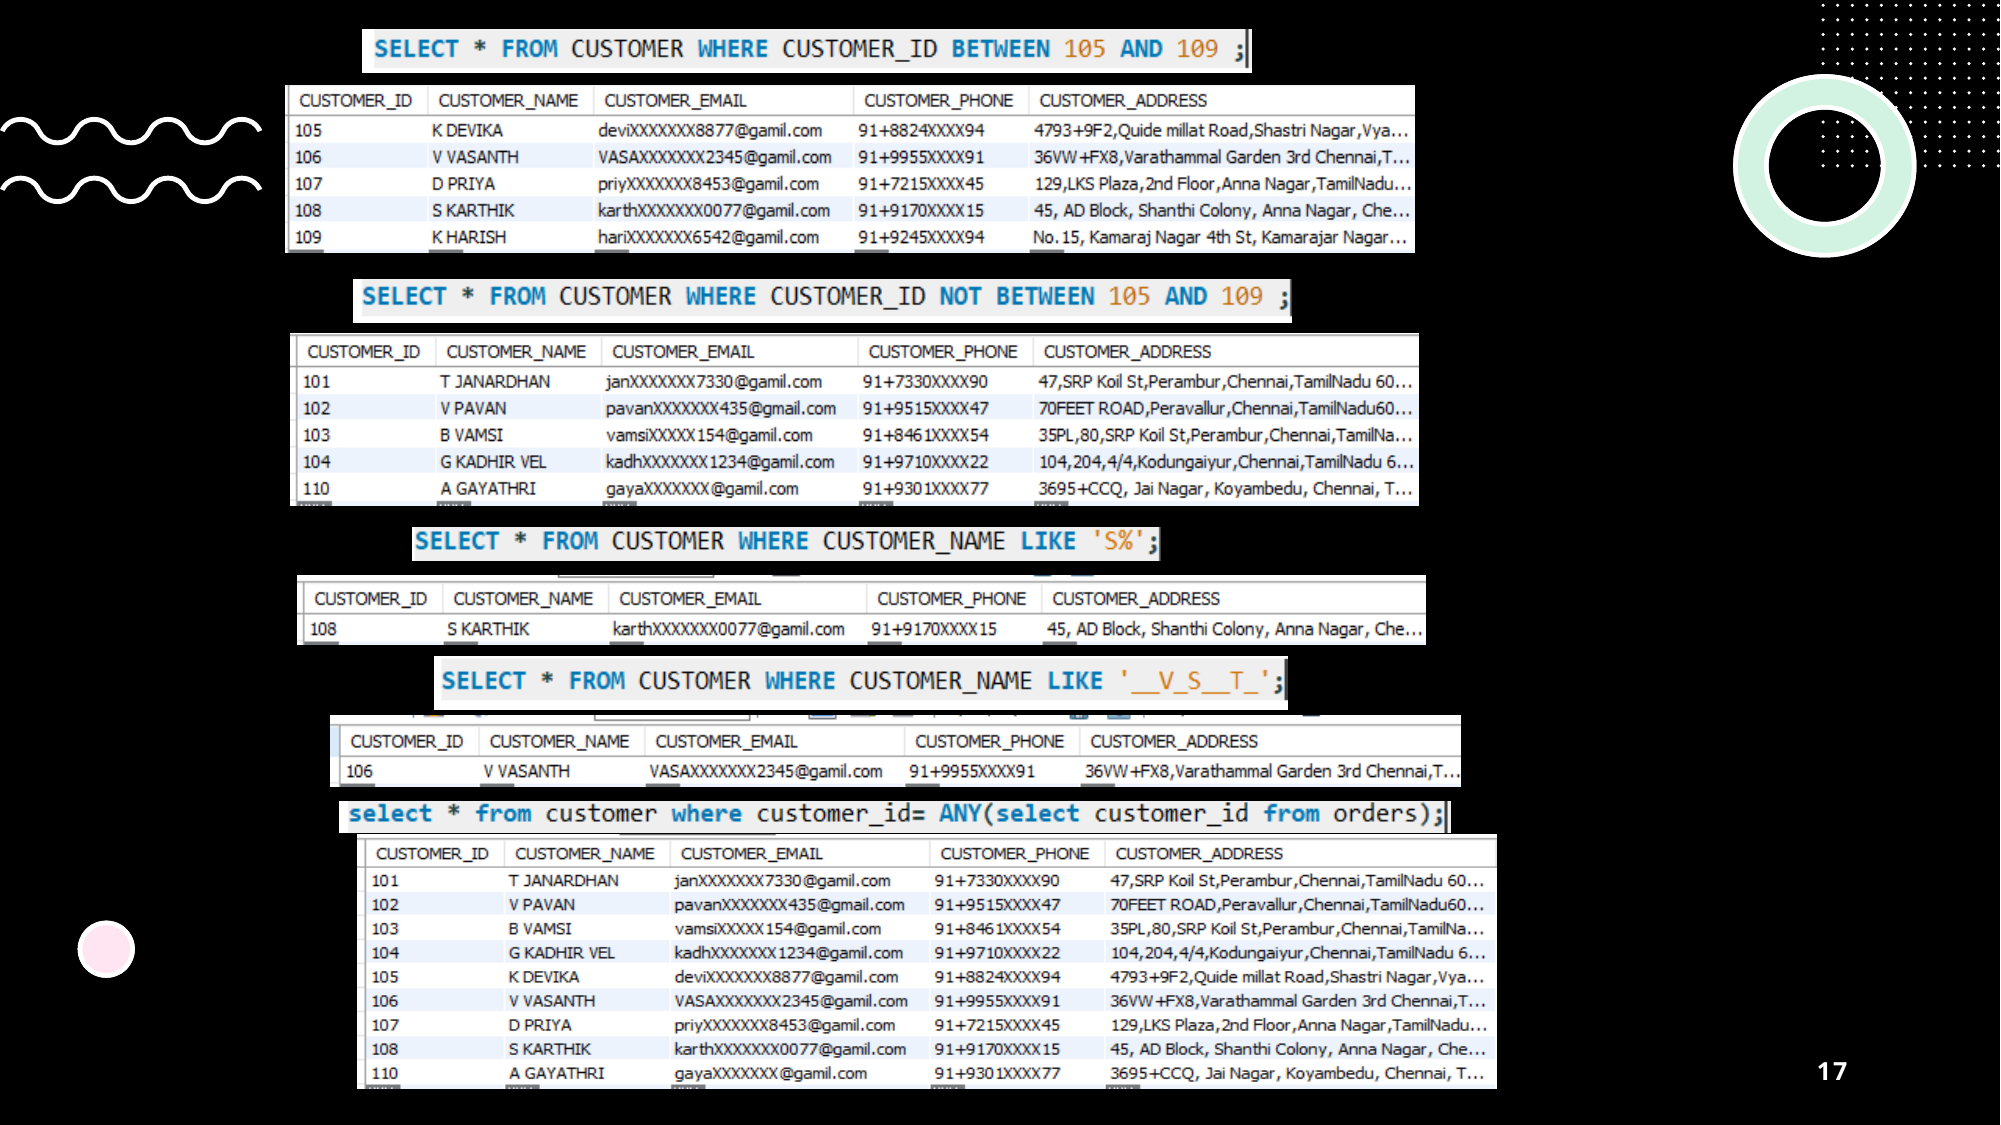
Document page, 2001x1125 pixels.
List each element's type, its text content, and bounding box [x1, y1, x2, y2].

picture [412, 527, 1161, 561]
slide_number 17 [1412, 1042, 1863, 1103]
picture [297, 575, 1426, 645]
picture [362, 29, 1252, 73]
picture [339, 801, 1451, 833]
picture [357, 834, 1497, 1089]
picture [285, 85, 1415, 253]
picture [330, 715, 1461, 788]
picture [434, 656, 1288, 710]
picture [290, 333, 1419, 506]
picture [353, 279, 1292, 323]
